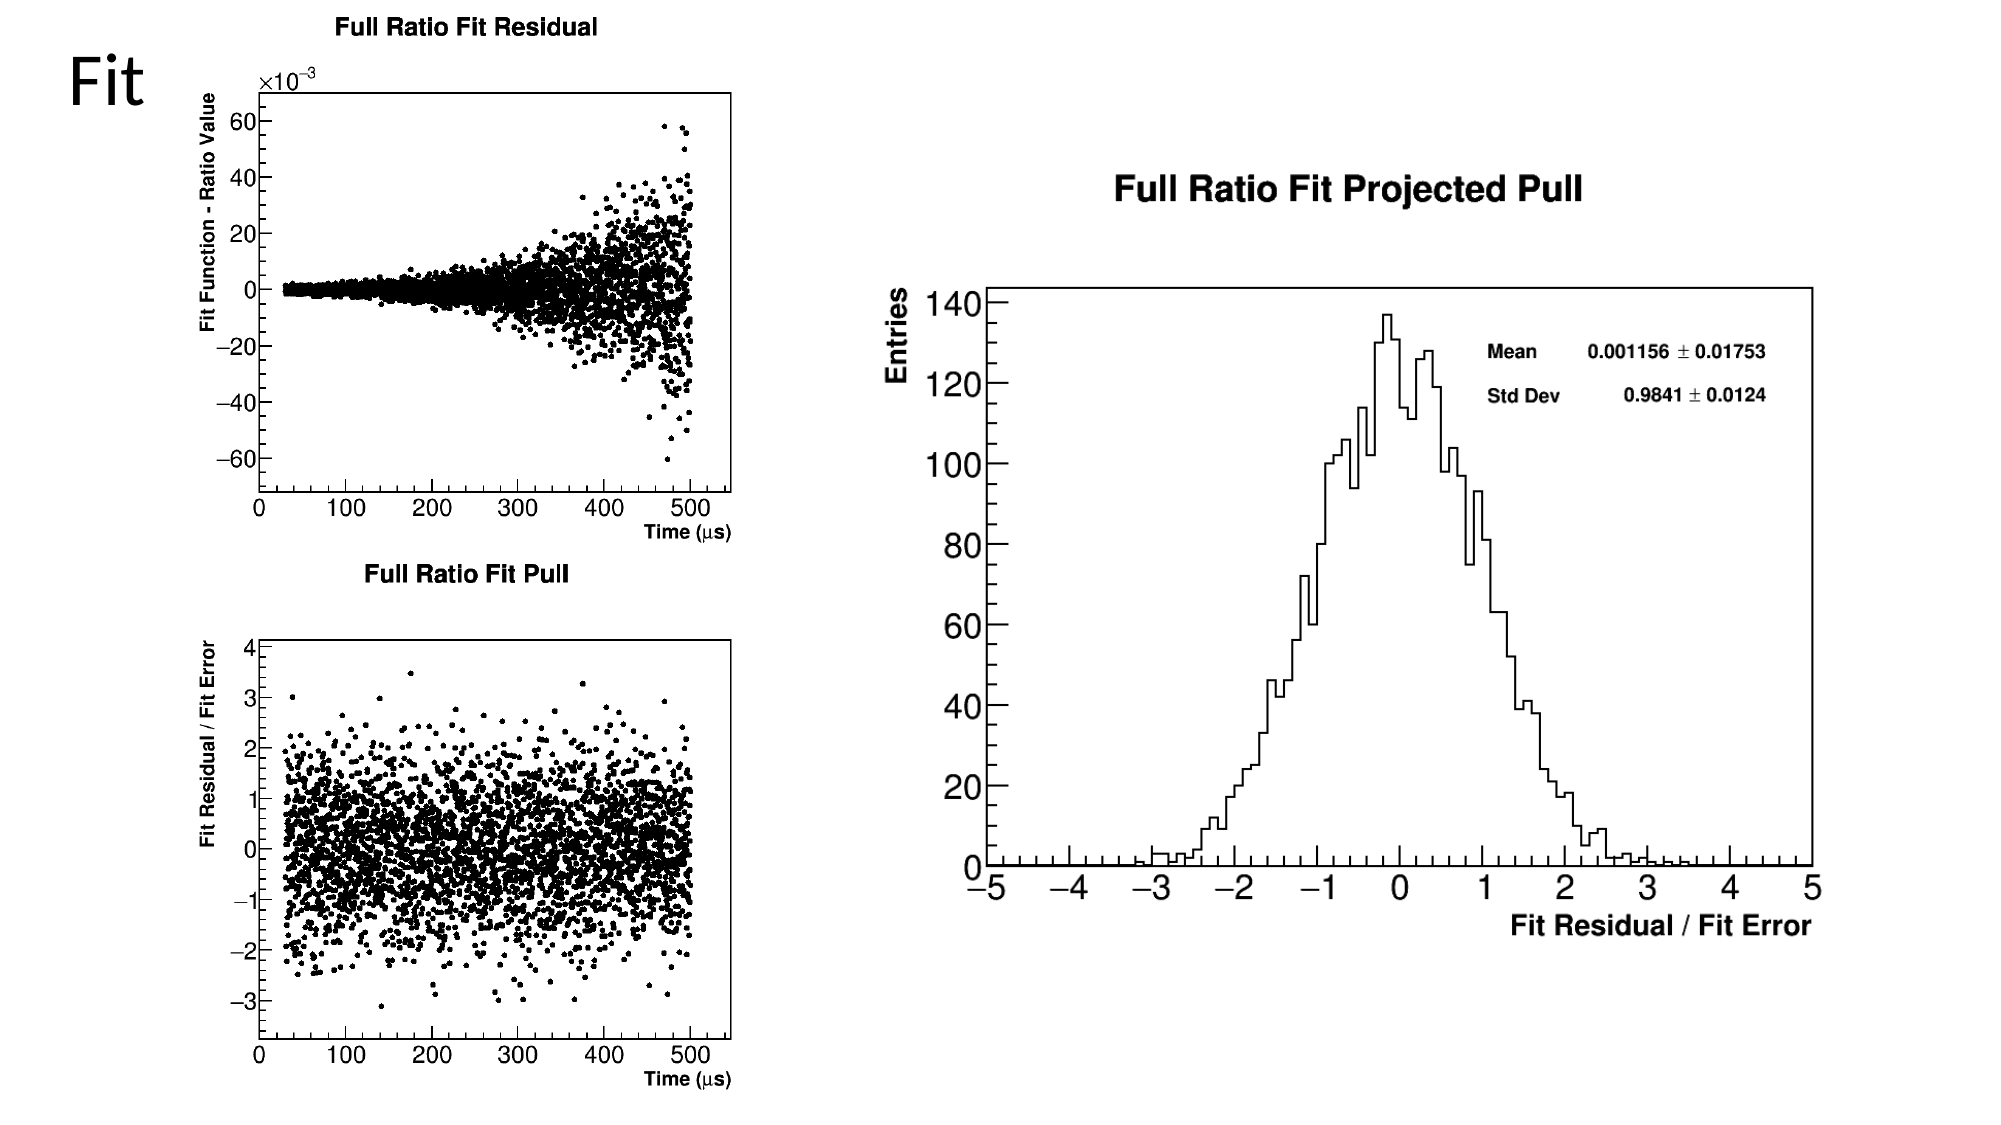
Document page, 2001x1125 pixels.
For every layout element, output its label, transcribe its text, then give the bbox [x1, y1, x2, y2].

text_box Fit [54, 23, 161, 129]
picture [171, 6, 760, 1125]
picture [832, 164, 1864, 990]
